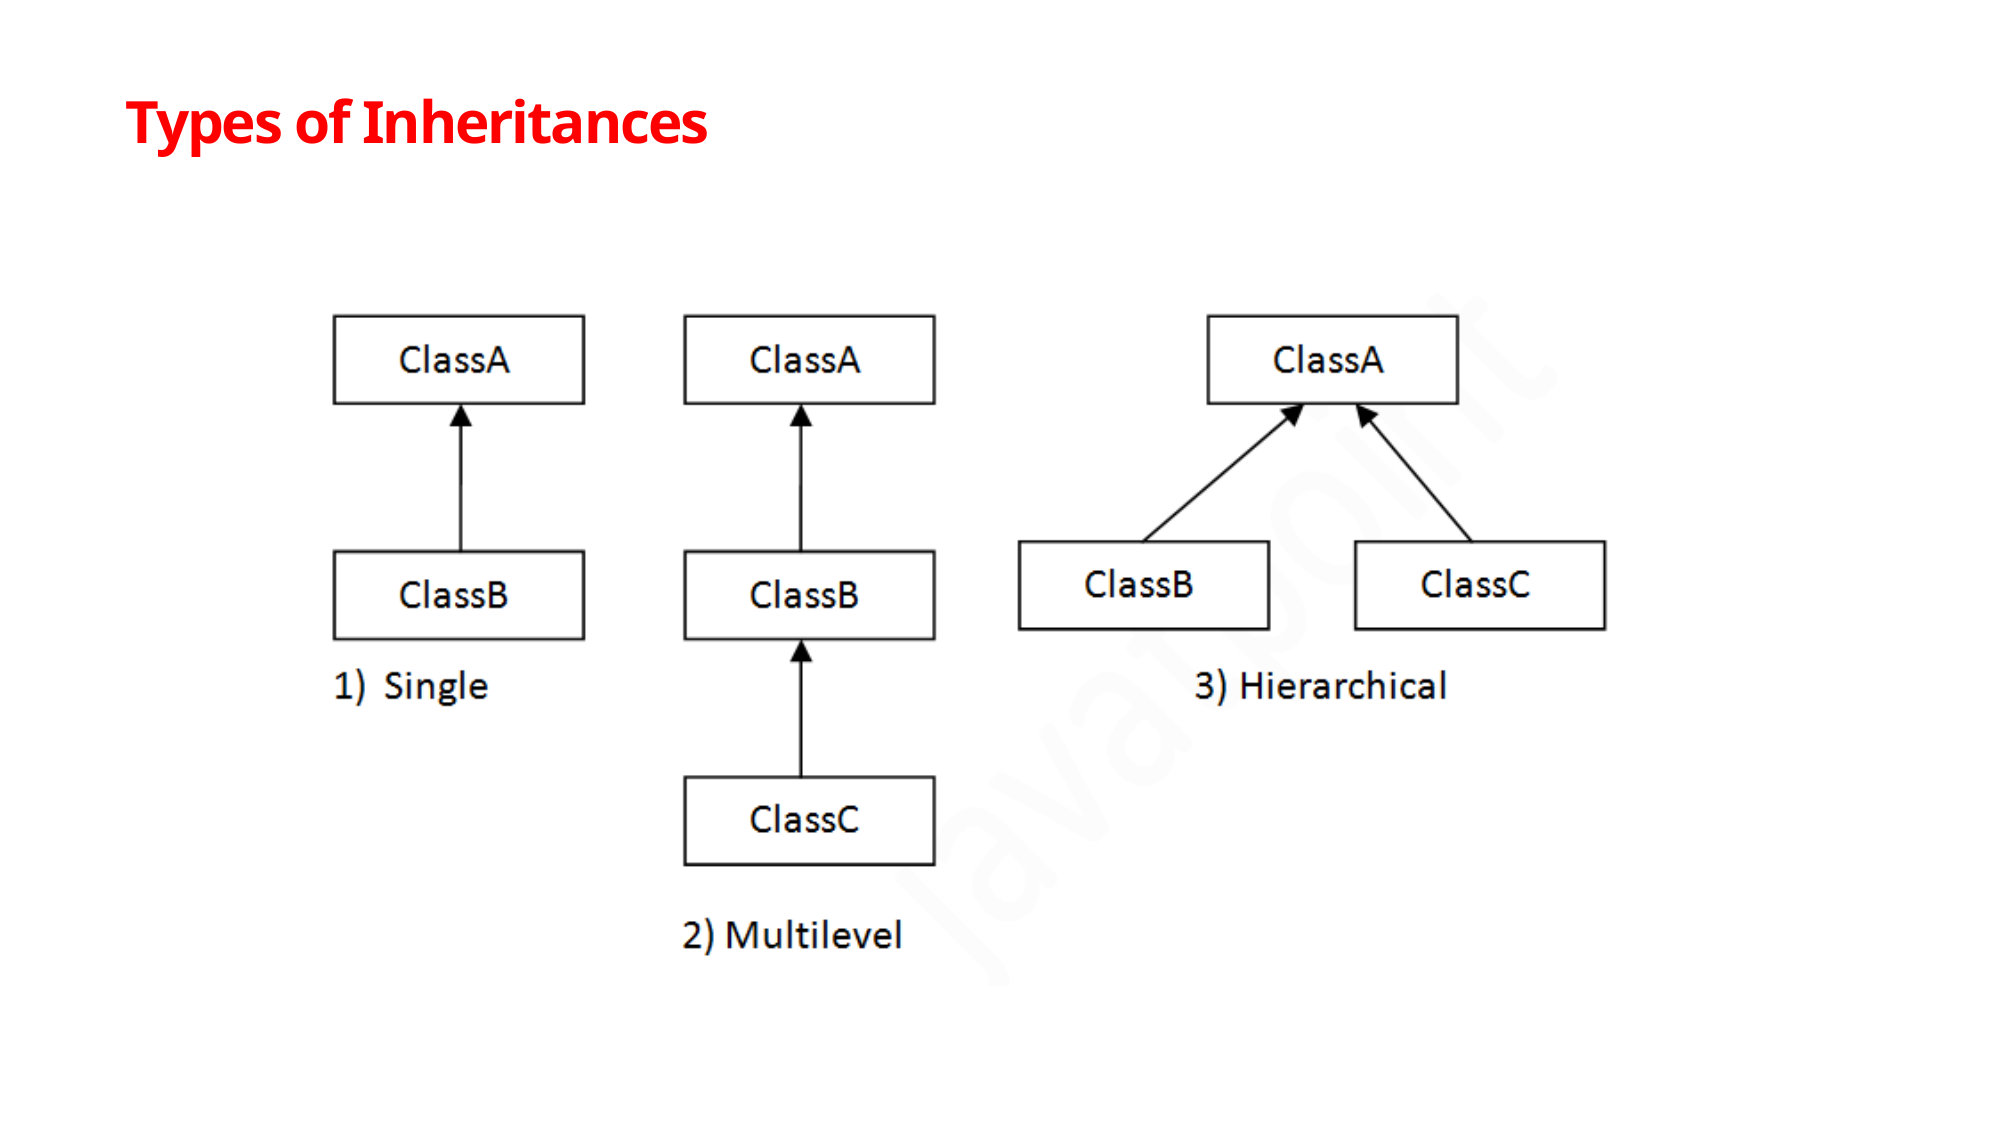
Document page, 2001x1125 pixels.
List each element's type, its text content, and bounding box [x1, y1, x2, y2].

text_box Types of Inheritances [125, 84, 1780, 156]
picture [292, 277, 1627, 986]
